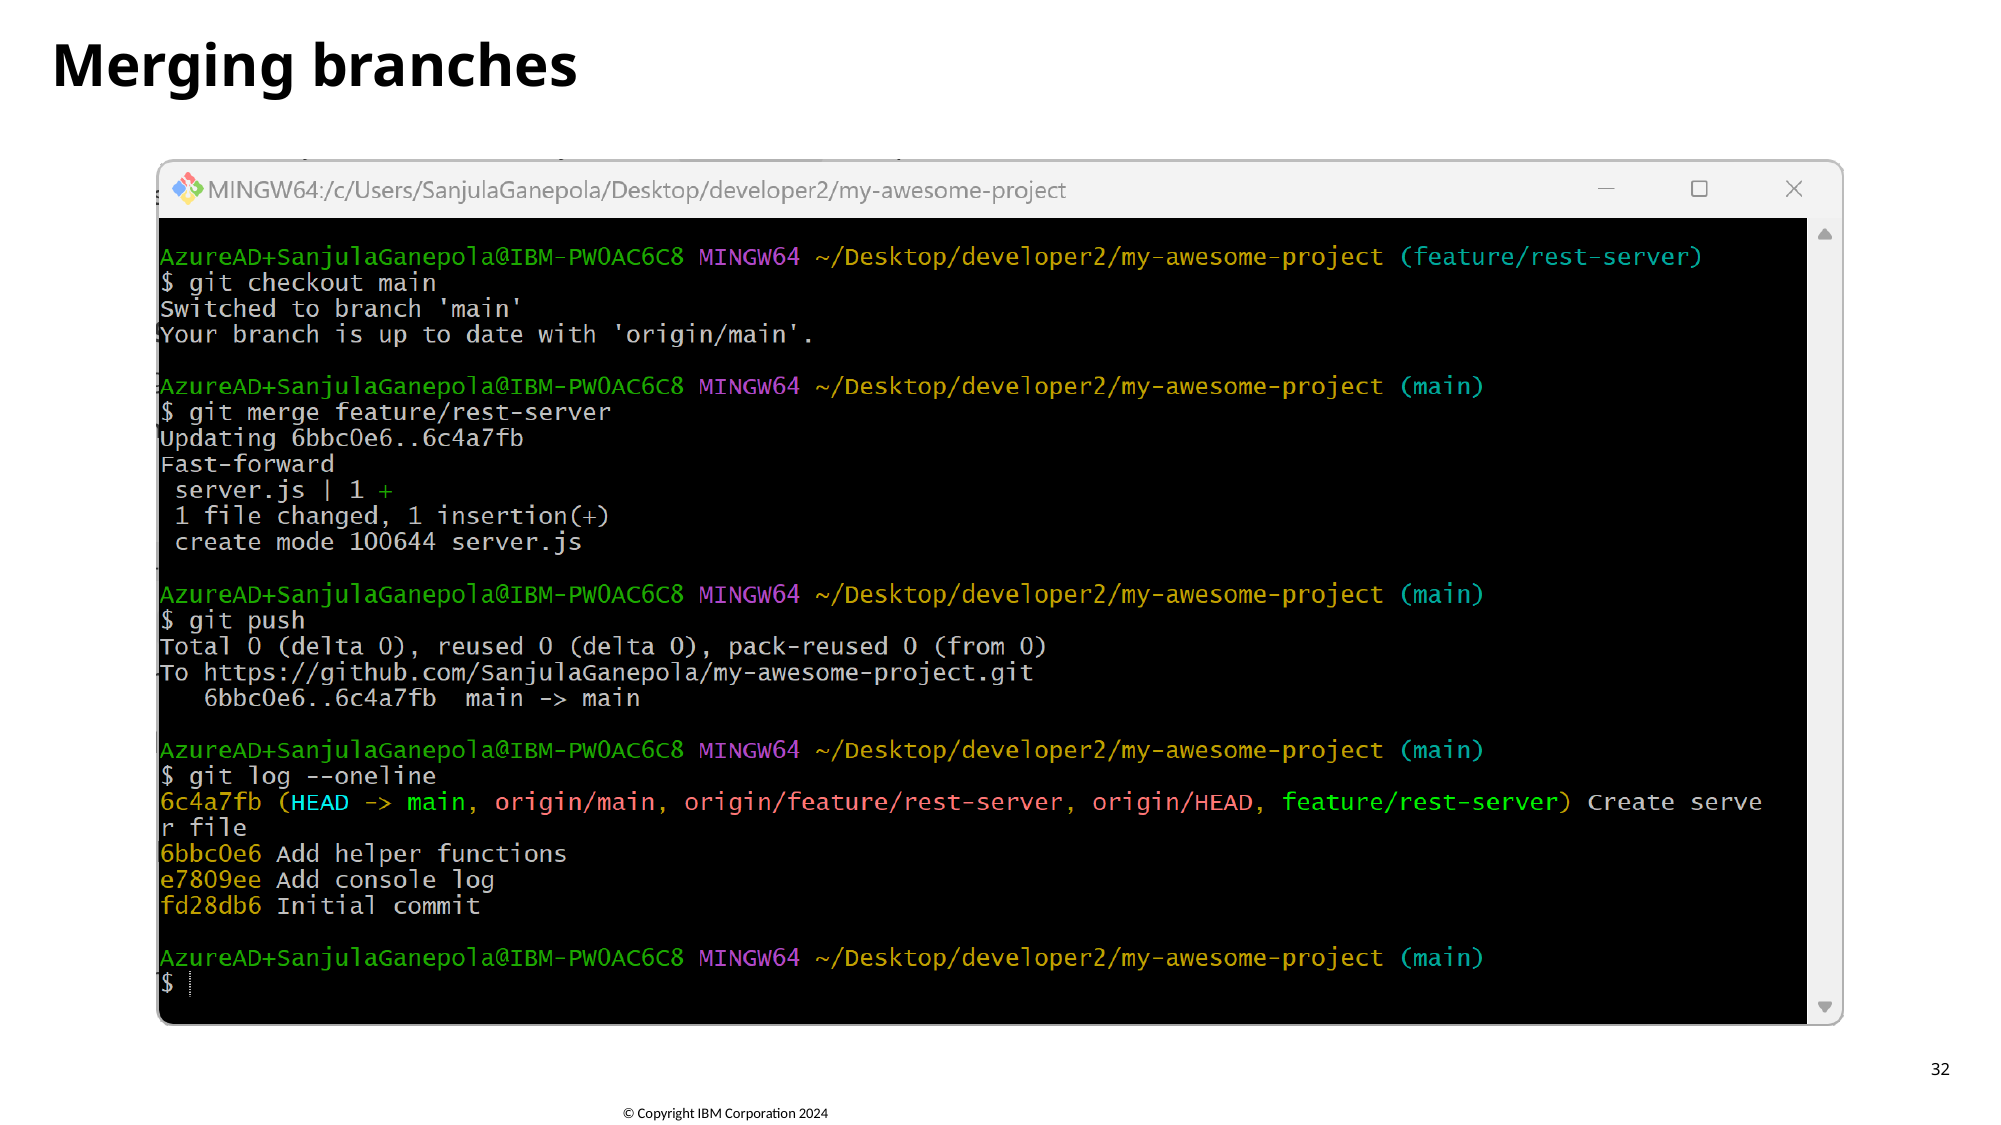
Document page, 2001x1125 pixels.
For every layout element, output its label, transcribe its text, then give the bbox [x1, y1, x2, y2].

picture [156, 159, 1844, 1026]
title Merging branches [51, 36, 1721, 101]
slide_number 32 [1500, 1055, 1950, 1086]
